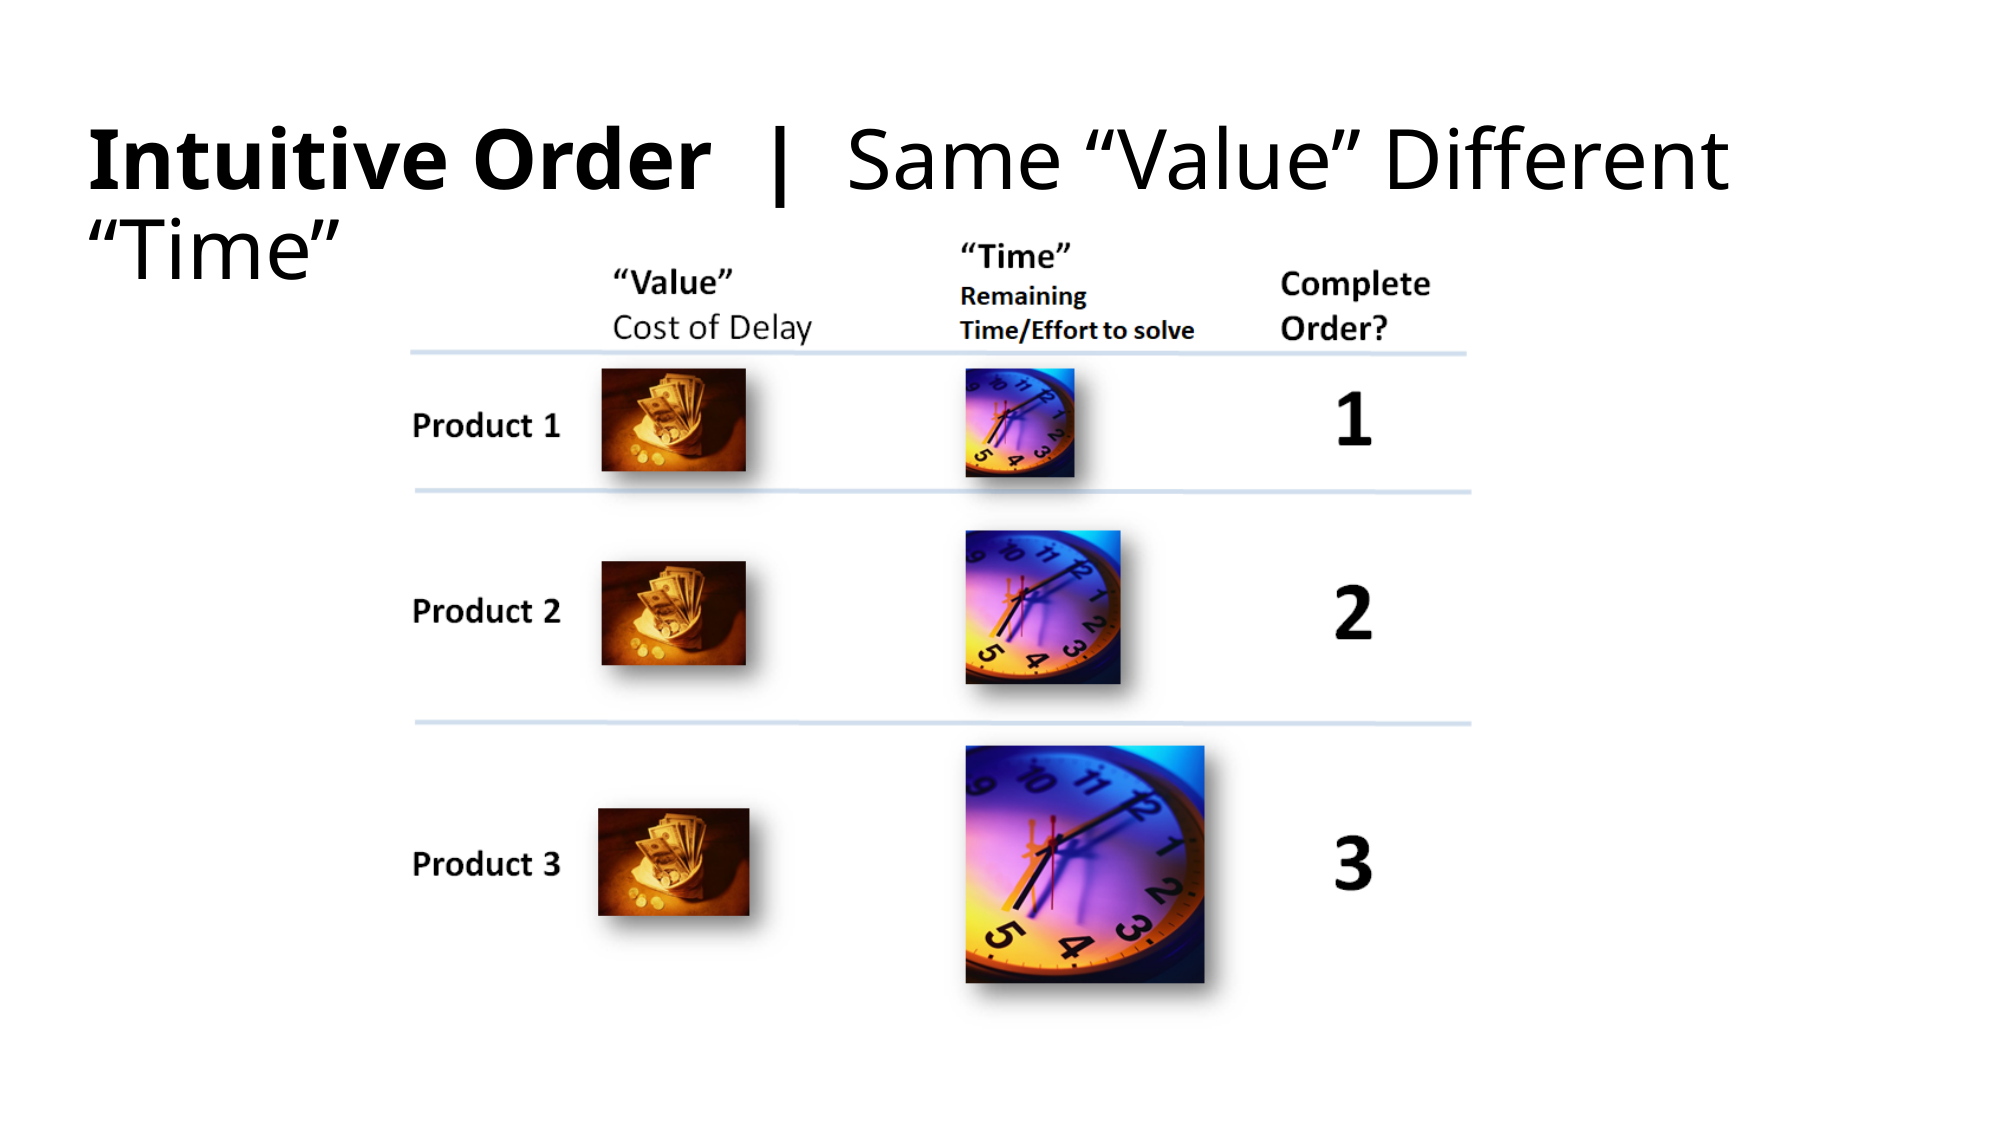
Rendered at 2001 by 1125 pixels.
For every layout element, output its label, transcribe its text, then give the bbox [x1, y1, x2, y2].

picture [389, 222, 1558, 1033]
title Intuitive Order | Same “Value” Different “Time” [68, 97, 1932, 223]
